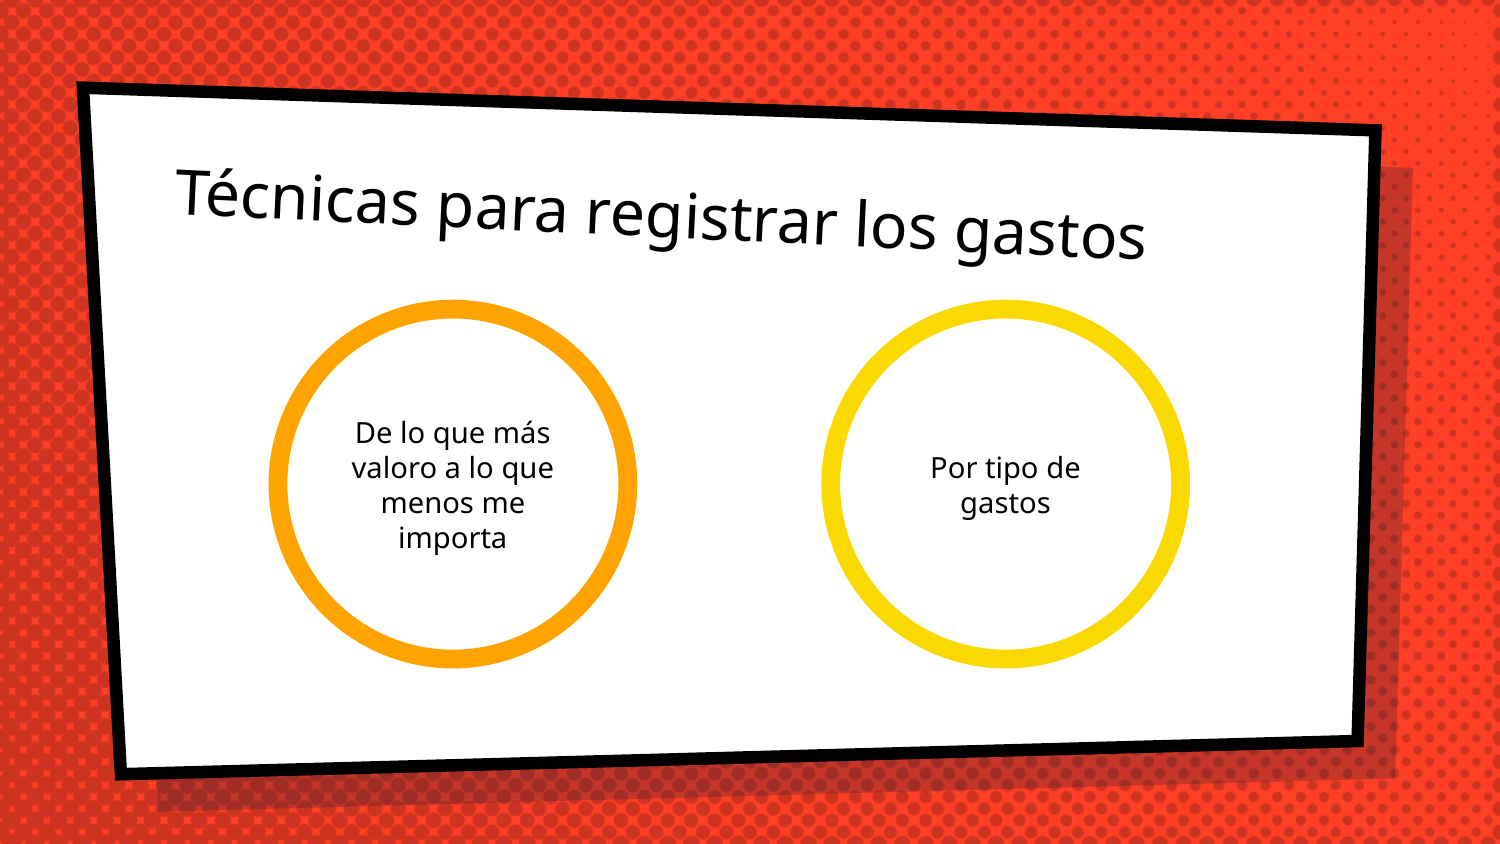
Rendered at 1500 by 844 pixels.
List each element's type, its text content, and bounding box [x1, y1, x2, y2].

text_box De lo que más valoro a lo que menos me importa [277, 309, 628, 660]
text_box Por tipo de gastos [830, 309, 1181, 660]
title Técnicas para registrar los gastos [157, 116, 1316, 296]
